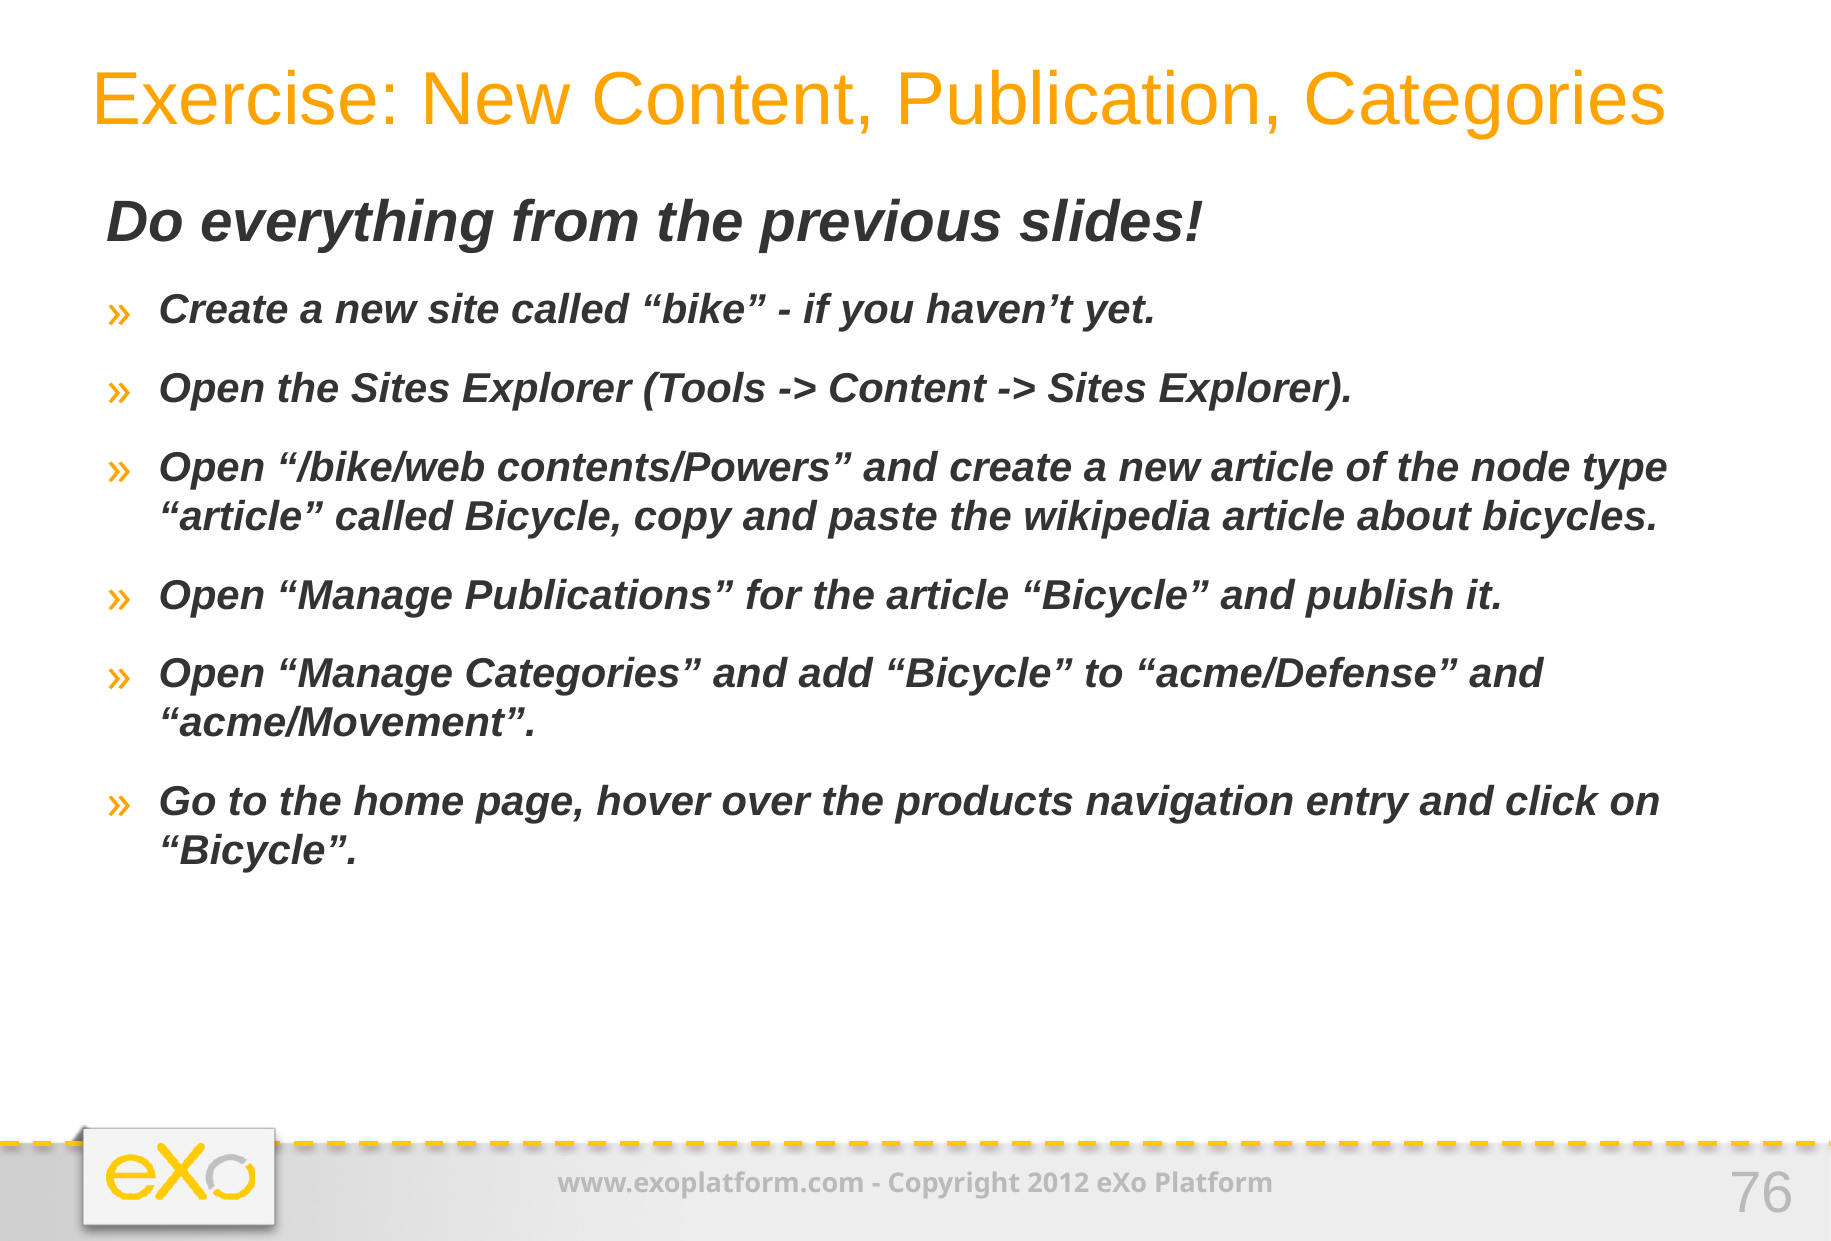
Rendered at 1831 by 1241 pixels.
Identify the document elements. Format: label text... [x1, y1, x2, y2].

text_box Do everything from the previous slides! Create a new site called “bike” - if you haven’t yet. Open the Sites Explorer (Tools -> Content -> Sites Explorer). Open “/bike/web contents/Powers” and create a new article of the node type “article” called Bicycle, copy and paste the wikipedia article about bicycles. Open “Manage Publications” for the article “Bicycle” and publish it. Open “Manage Categories” and add “Bicycle” to “acme/Defense” and “acme/Movement”. Go to the home page, hover over the products navigation entry and click on “Bicycle”. [71, 186, 1767, 1077]
text_box Exercise: New Content, Publication, Categories [91, 49, 1739, 151]
picture [0, 1113, 1831, 1241]
